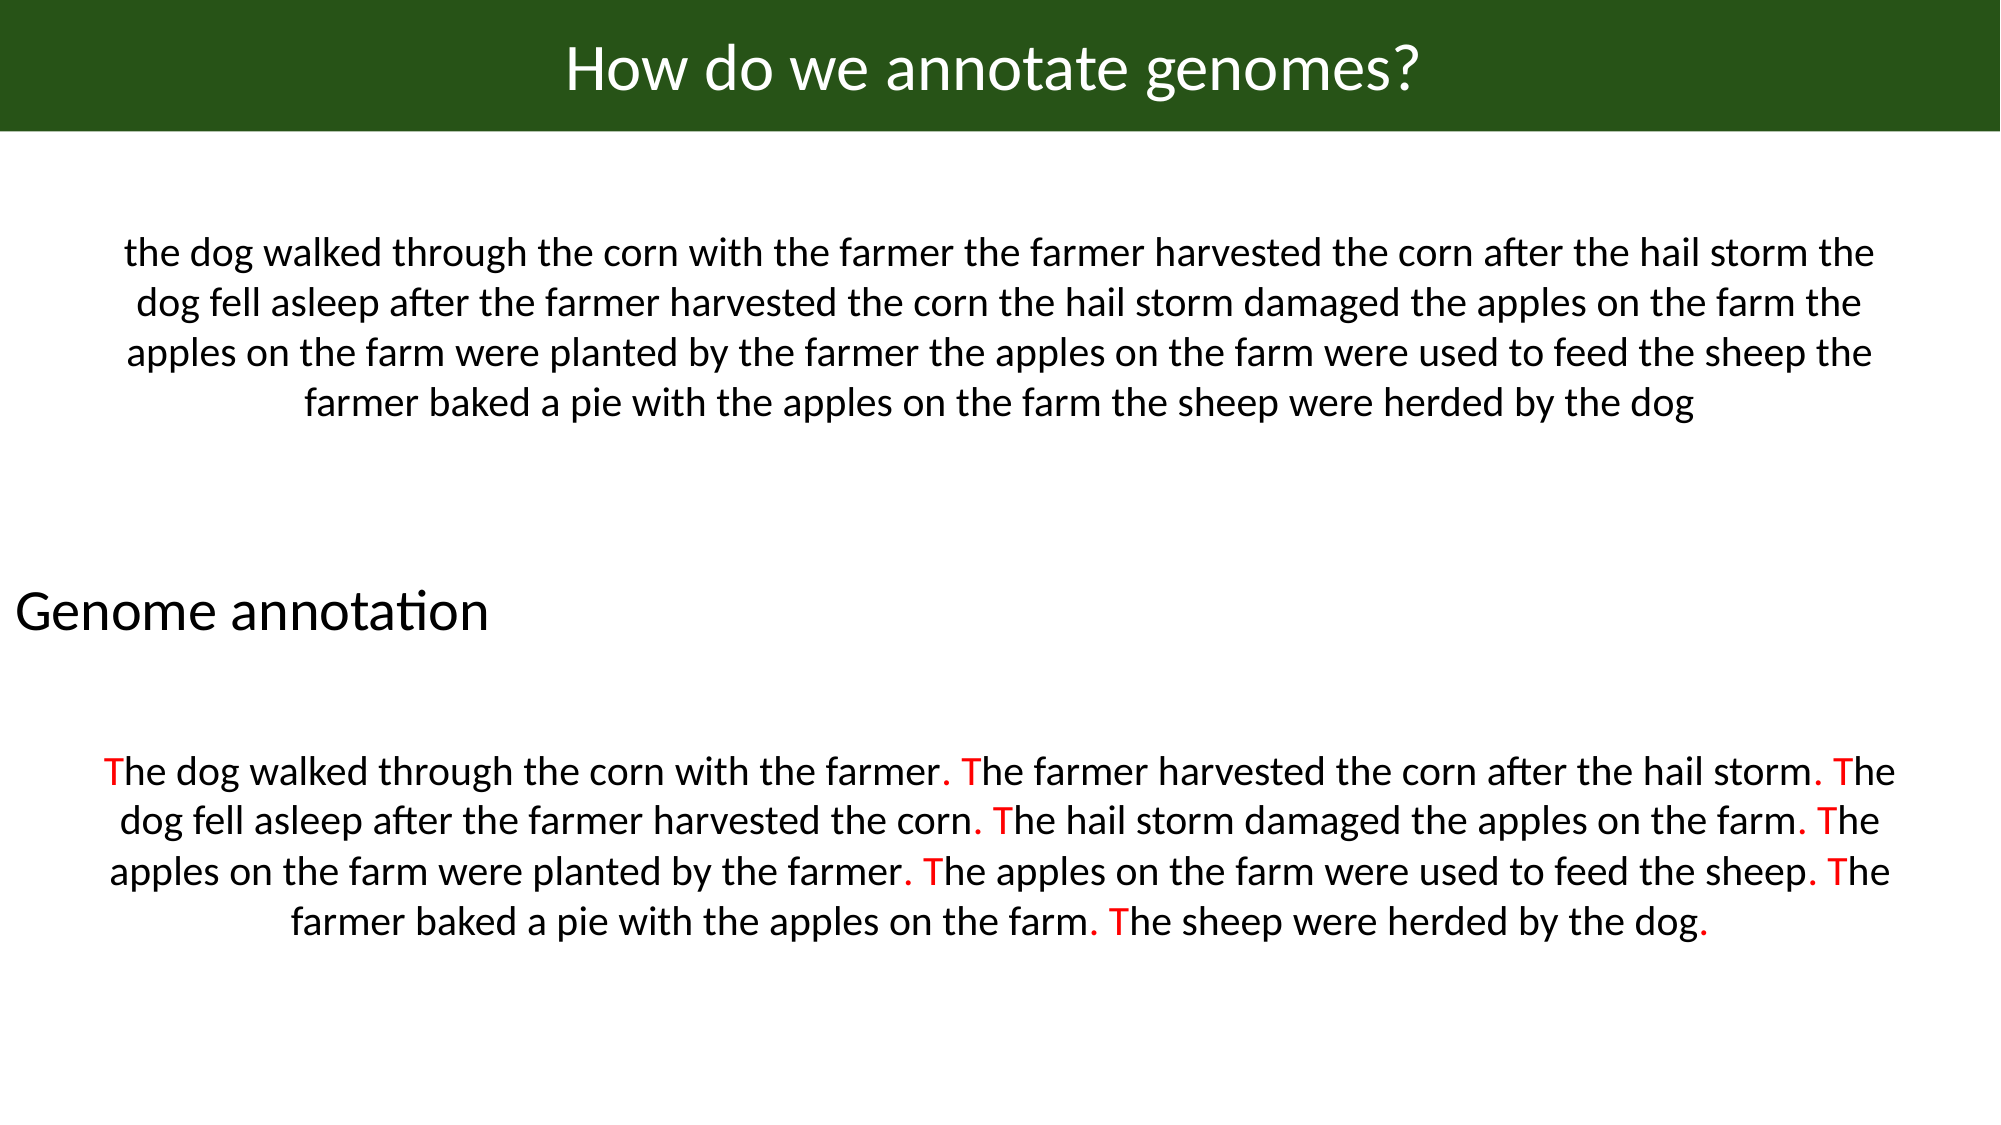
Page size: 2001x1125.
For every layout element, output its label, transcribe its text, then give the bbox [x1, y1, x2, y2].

text_box The dog walked through the corn with the farmer. The farmer harvested the corn after the hail storm. The dog fell asleep after the farmer harvested the corn. The hail storm damaged the apples on the farm. The apples on the farm were planted by the farmer. The apples on the farm were used to feed the sheep. The farmer baked a pie with the apples on the farm. The sheep were herded by the dog. [85, 735, 1915, 1001]
title Genome annotation [0, 559, 611, 664]
text_box How do we annotate genomes? [4, 16, 1999, 112]
text_box [0, 0, 2000, 133]
text_box the dog walked through the corn with the farmer the farmer harvested the corn after the hail storm the dog fell asleep after the farmer harvested the corn the hail storm damaged the apples on the farm the apples on the farm were planted by the farmer the apples on the farm were used to feed the sheep the farmer baked a pie with the apples on the farm the sheep were herded by the dog [73, 216, 1927, 482]
